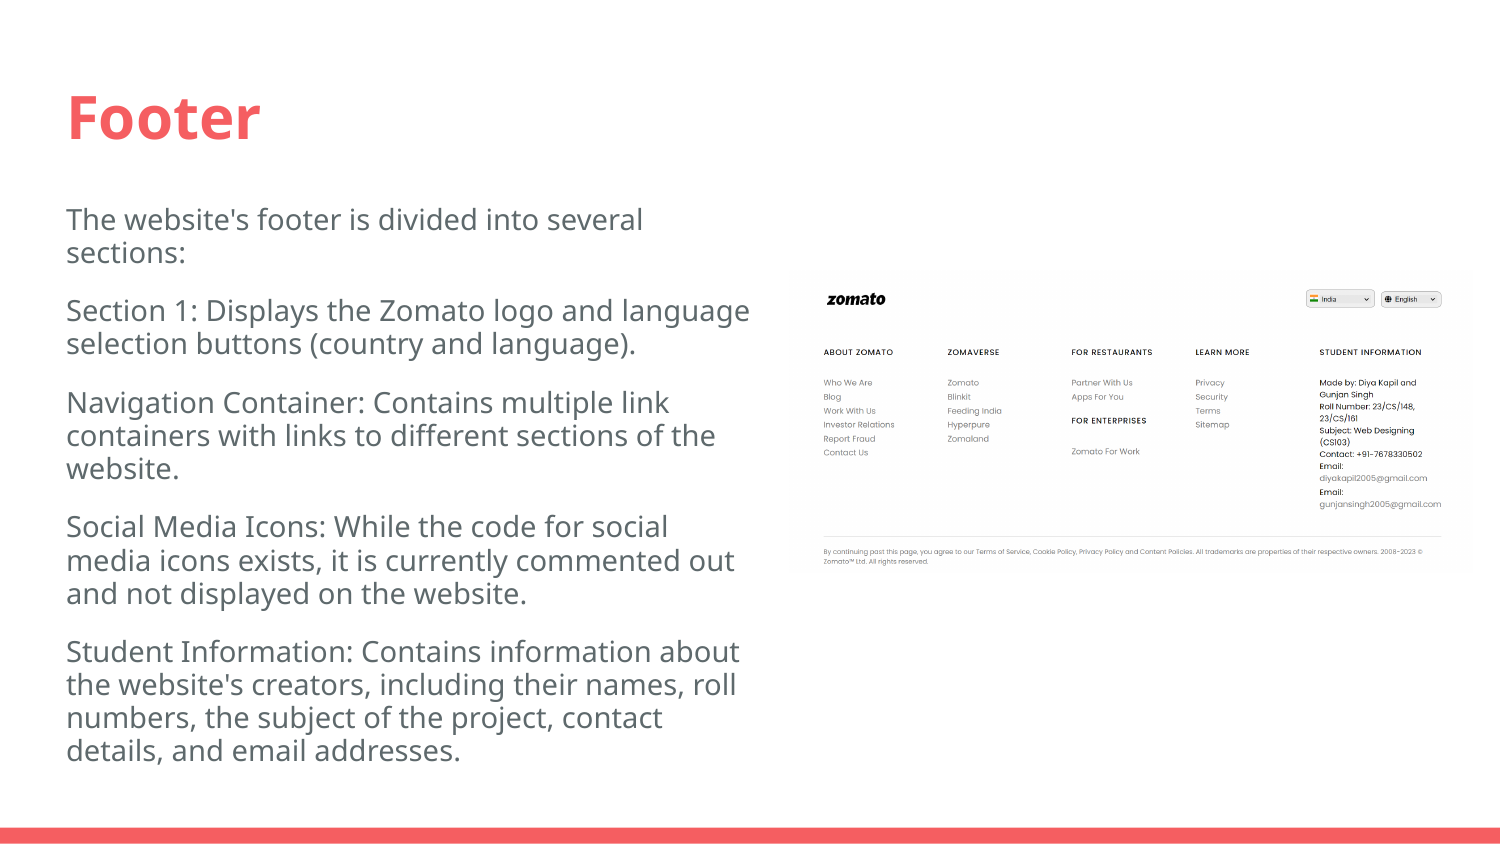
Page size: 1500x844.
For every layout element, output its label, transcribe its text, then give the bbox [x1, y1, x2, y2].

title Footer [51, 64, 1449, 167]
list The website's footer is divided into several sections: Section 1: Displays the Zomato logo and language selection buttons (country and language). Navigation Container: Contains multiple link containers with links to different sections of the website. Social Media Icons: While the code for social media icons exists, it is currently commented out and not displayed on the website. Student Information: Contains information about the website's creators, including their names, roll numbers, the subject of the project, contact details, and email addresses. [51, 189, 768, 750]
picture [789, 270, 1473, 574]
